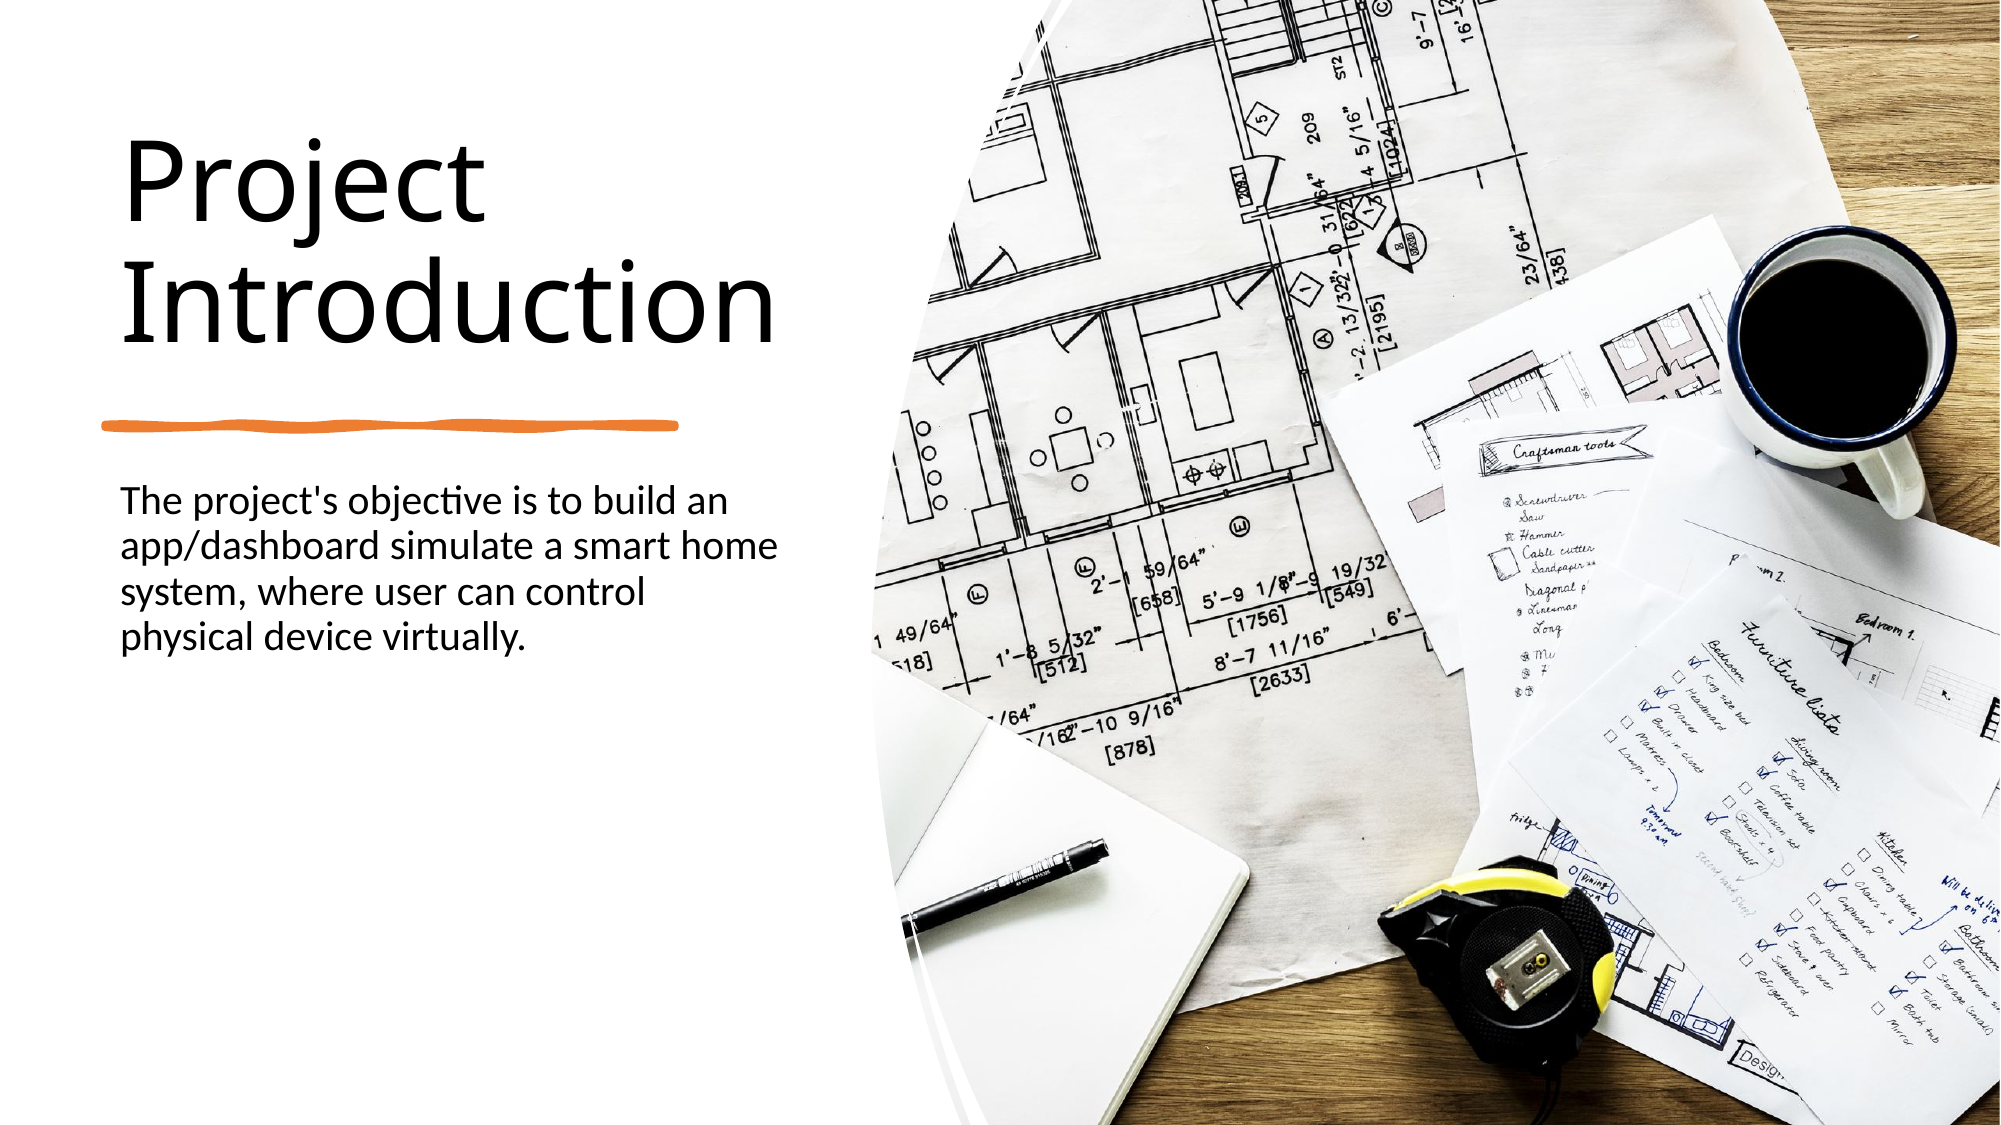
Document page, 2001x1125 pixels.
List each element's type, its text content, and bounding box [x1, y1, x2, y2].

text_box [103, 421, 676, 431]
picture [871, 0, 2000, 1125]
title Project Introduction [105, 53, 822, 375]
list The project's objective is to build an app/dashboard simulate a smart home system, where user can control physical device virtually. [105, 471, 802, 1016]
text_box [0, 0, 871, 1125]
